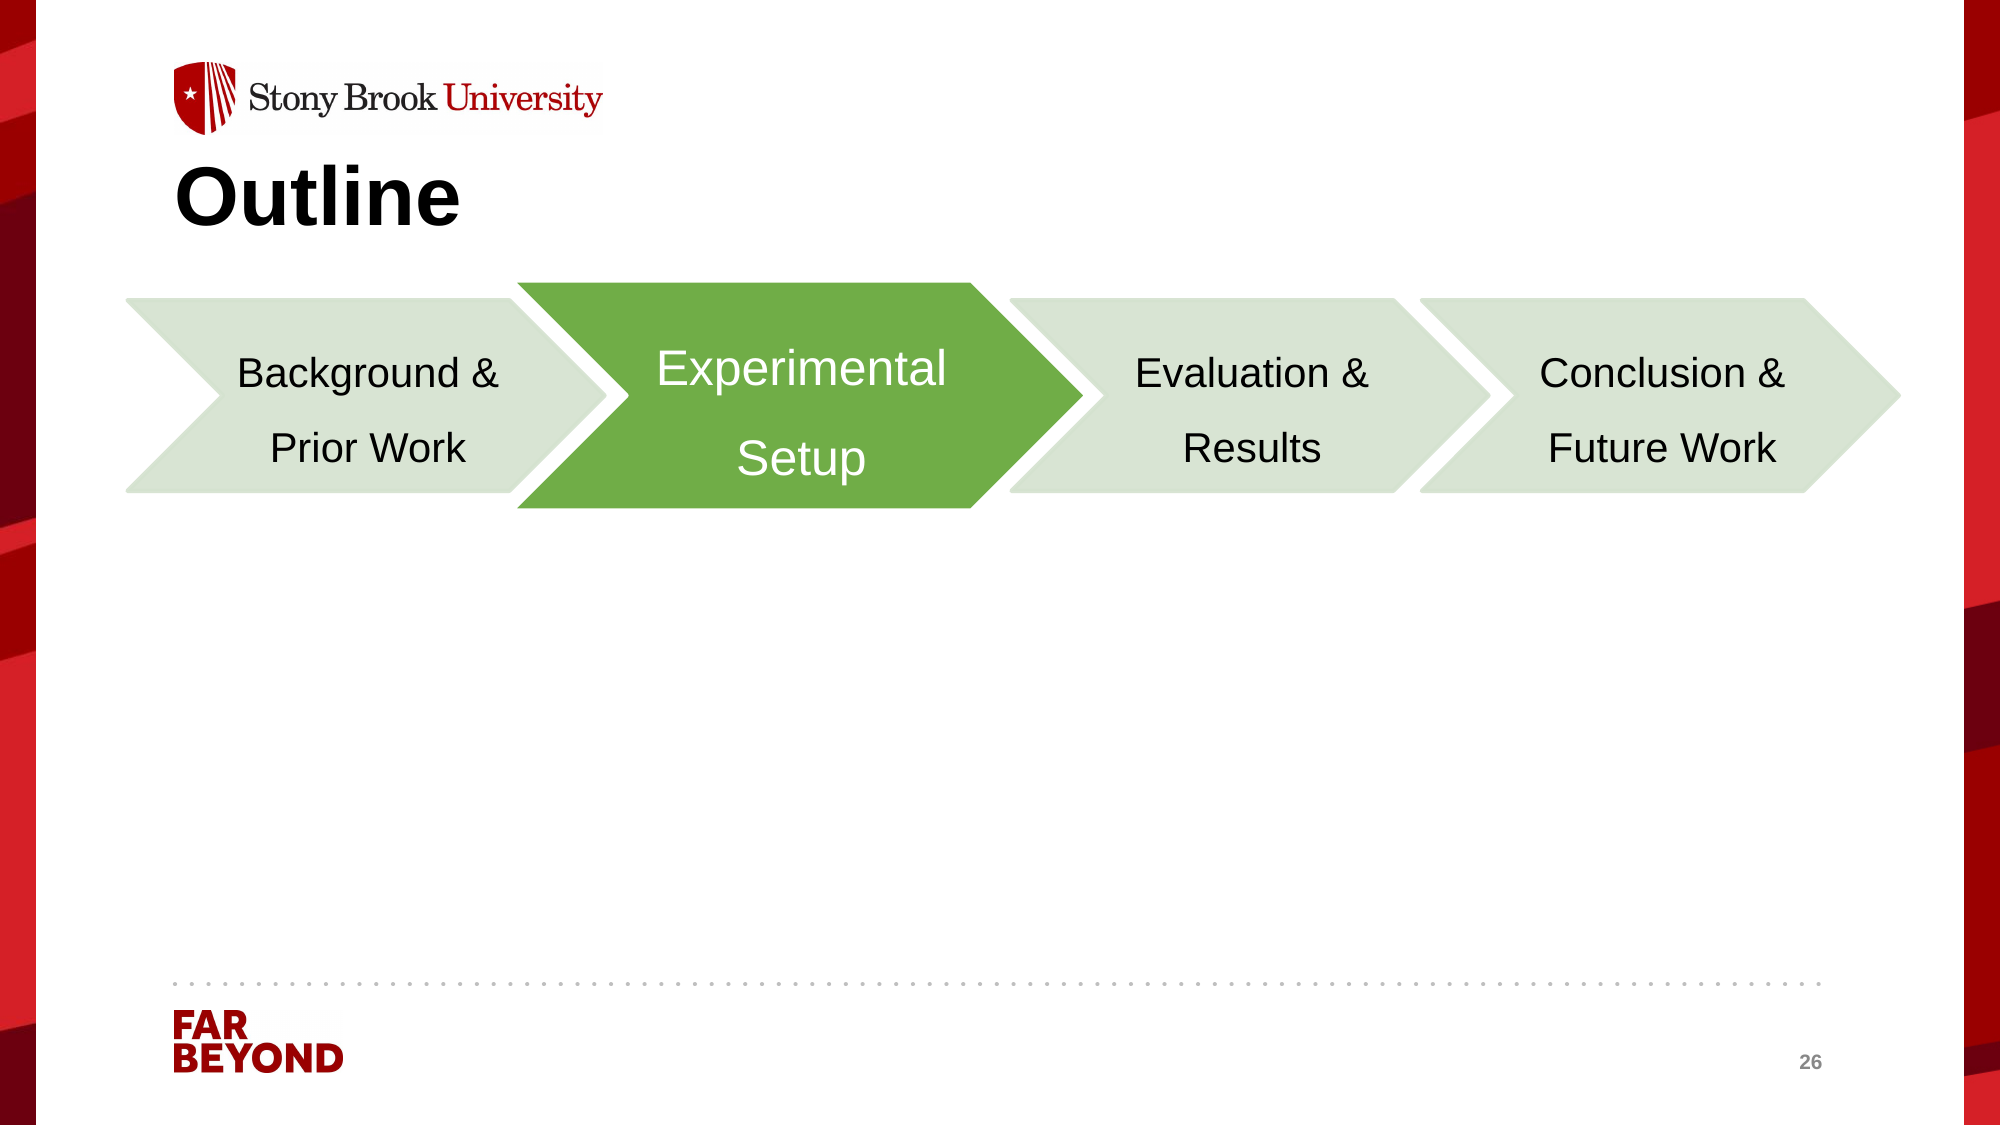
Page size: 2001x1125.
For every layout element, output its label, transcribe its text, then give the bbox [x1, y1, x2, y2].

slide_number 26 [1387, 1031, 1838, 1092]
picture [174, 62, 603, 135]
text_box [99, 269, 1901, 521]
title Outline [174, 169, 1825, 255]
picture [1964, 0, 2000, 1125]
picture [0, 0, 36, 1125]
picture [174, 1010, 343, 1073]
